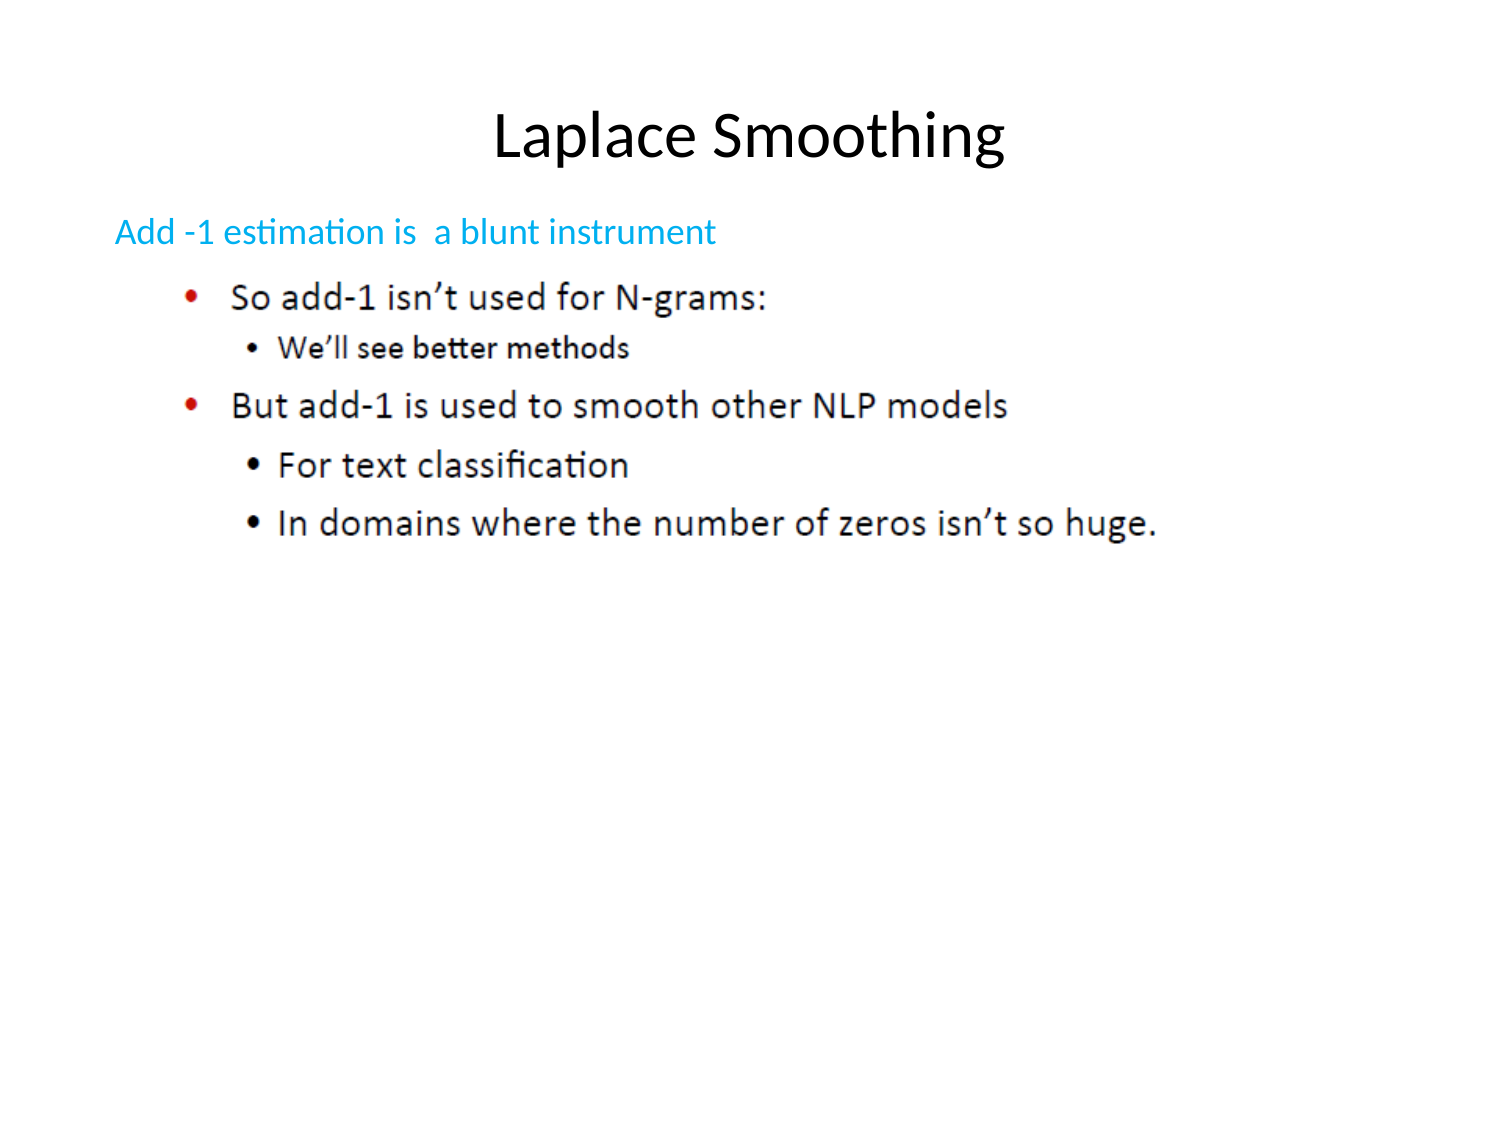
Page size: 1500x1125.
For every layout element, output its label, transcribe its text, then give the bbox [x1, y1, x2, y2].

picture [174, 260, 1244, 677]
title Laplace Smoothing [75, 37, 1425, 225]
text_box Add -1 estimation is a blunt instrument [99, 199, 1350, 260]
